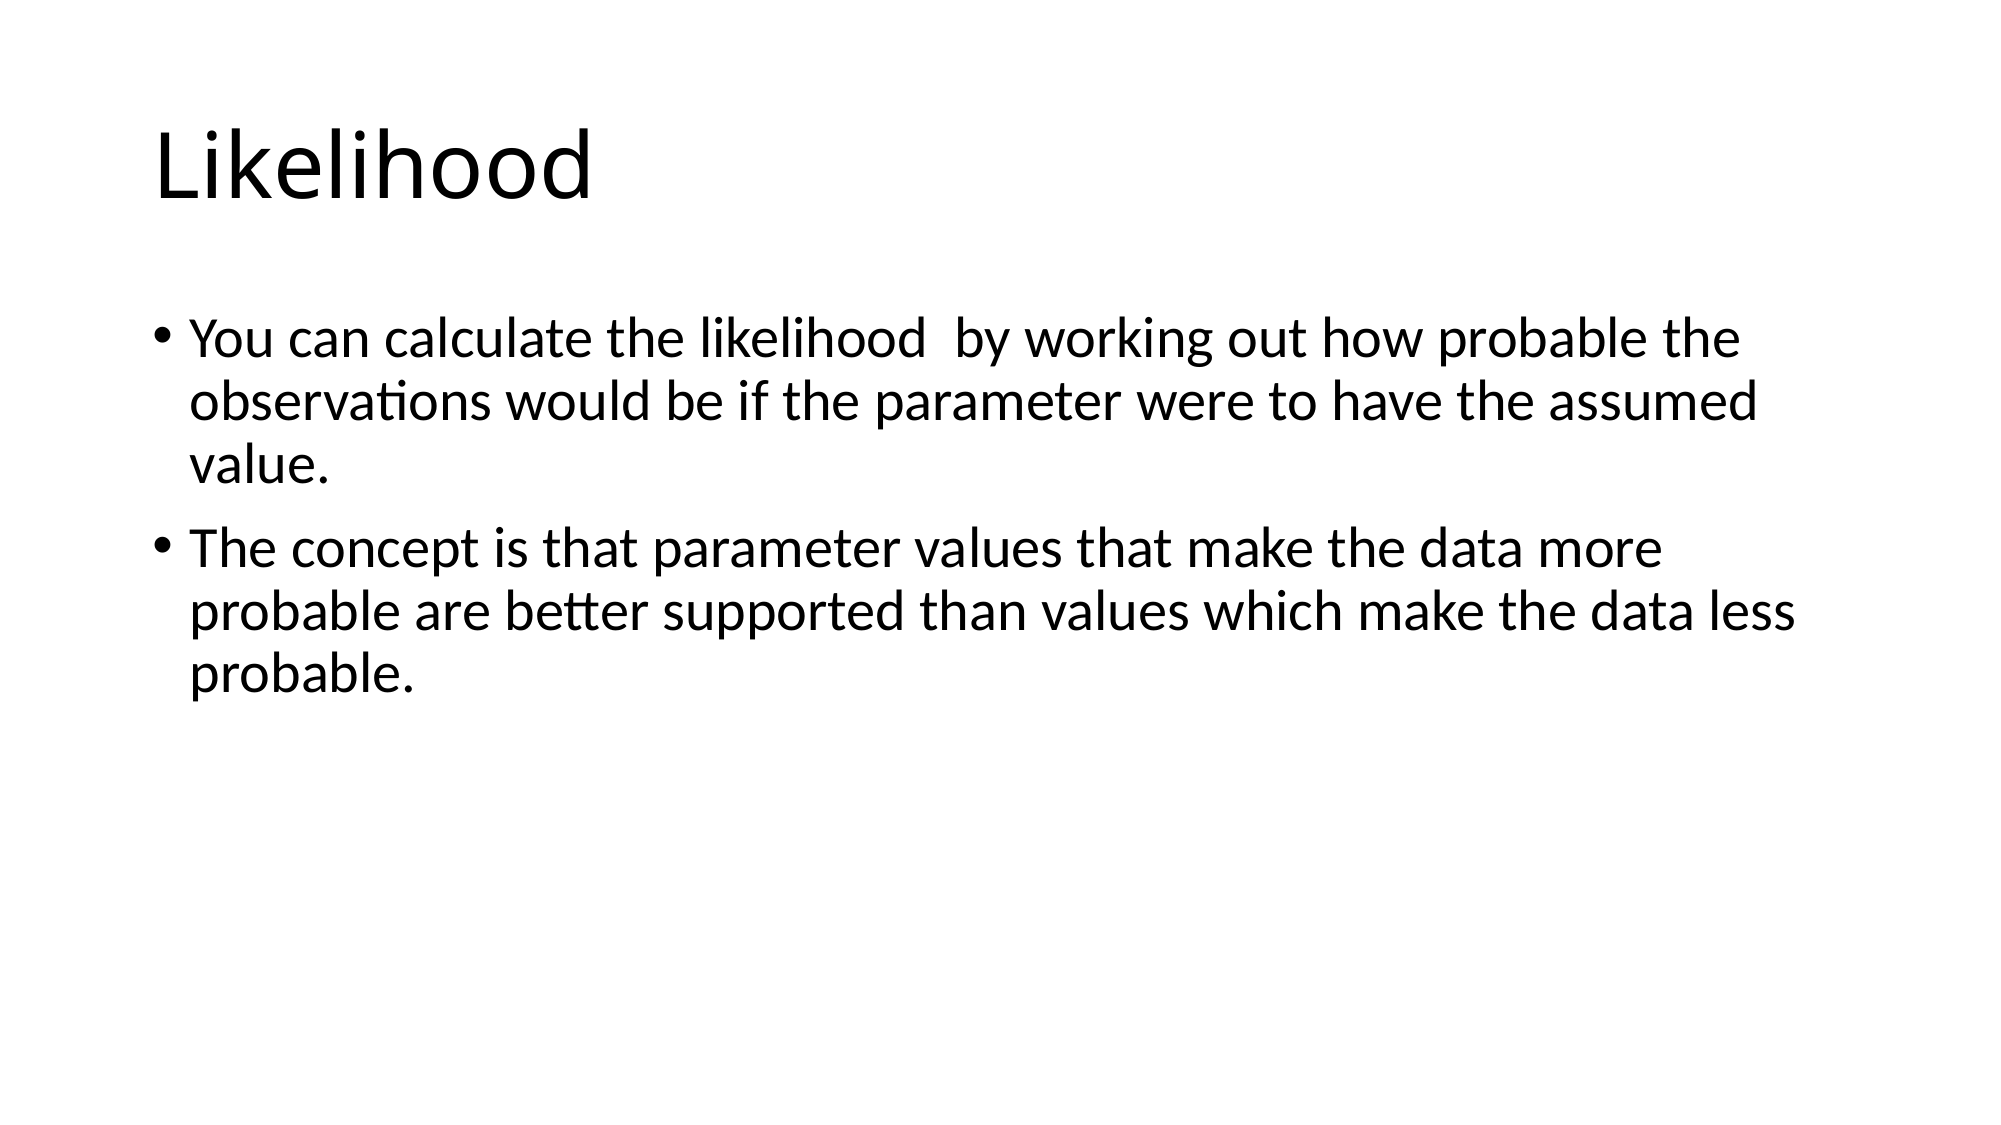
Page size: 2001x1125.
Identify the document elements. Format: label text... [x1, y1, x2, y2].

title Likelihood [137, 59, 1863, 278]
list You can calculate the likelihood by working out how probable the observations would be if the parameter were to have the assumed value. The concept is that parameter values that make the data more probable are better supported than values which make the data less probable. [137, 299, 1863, 1014]
